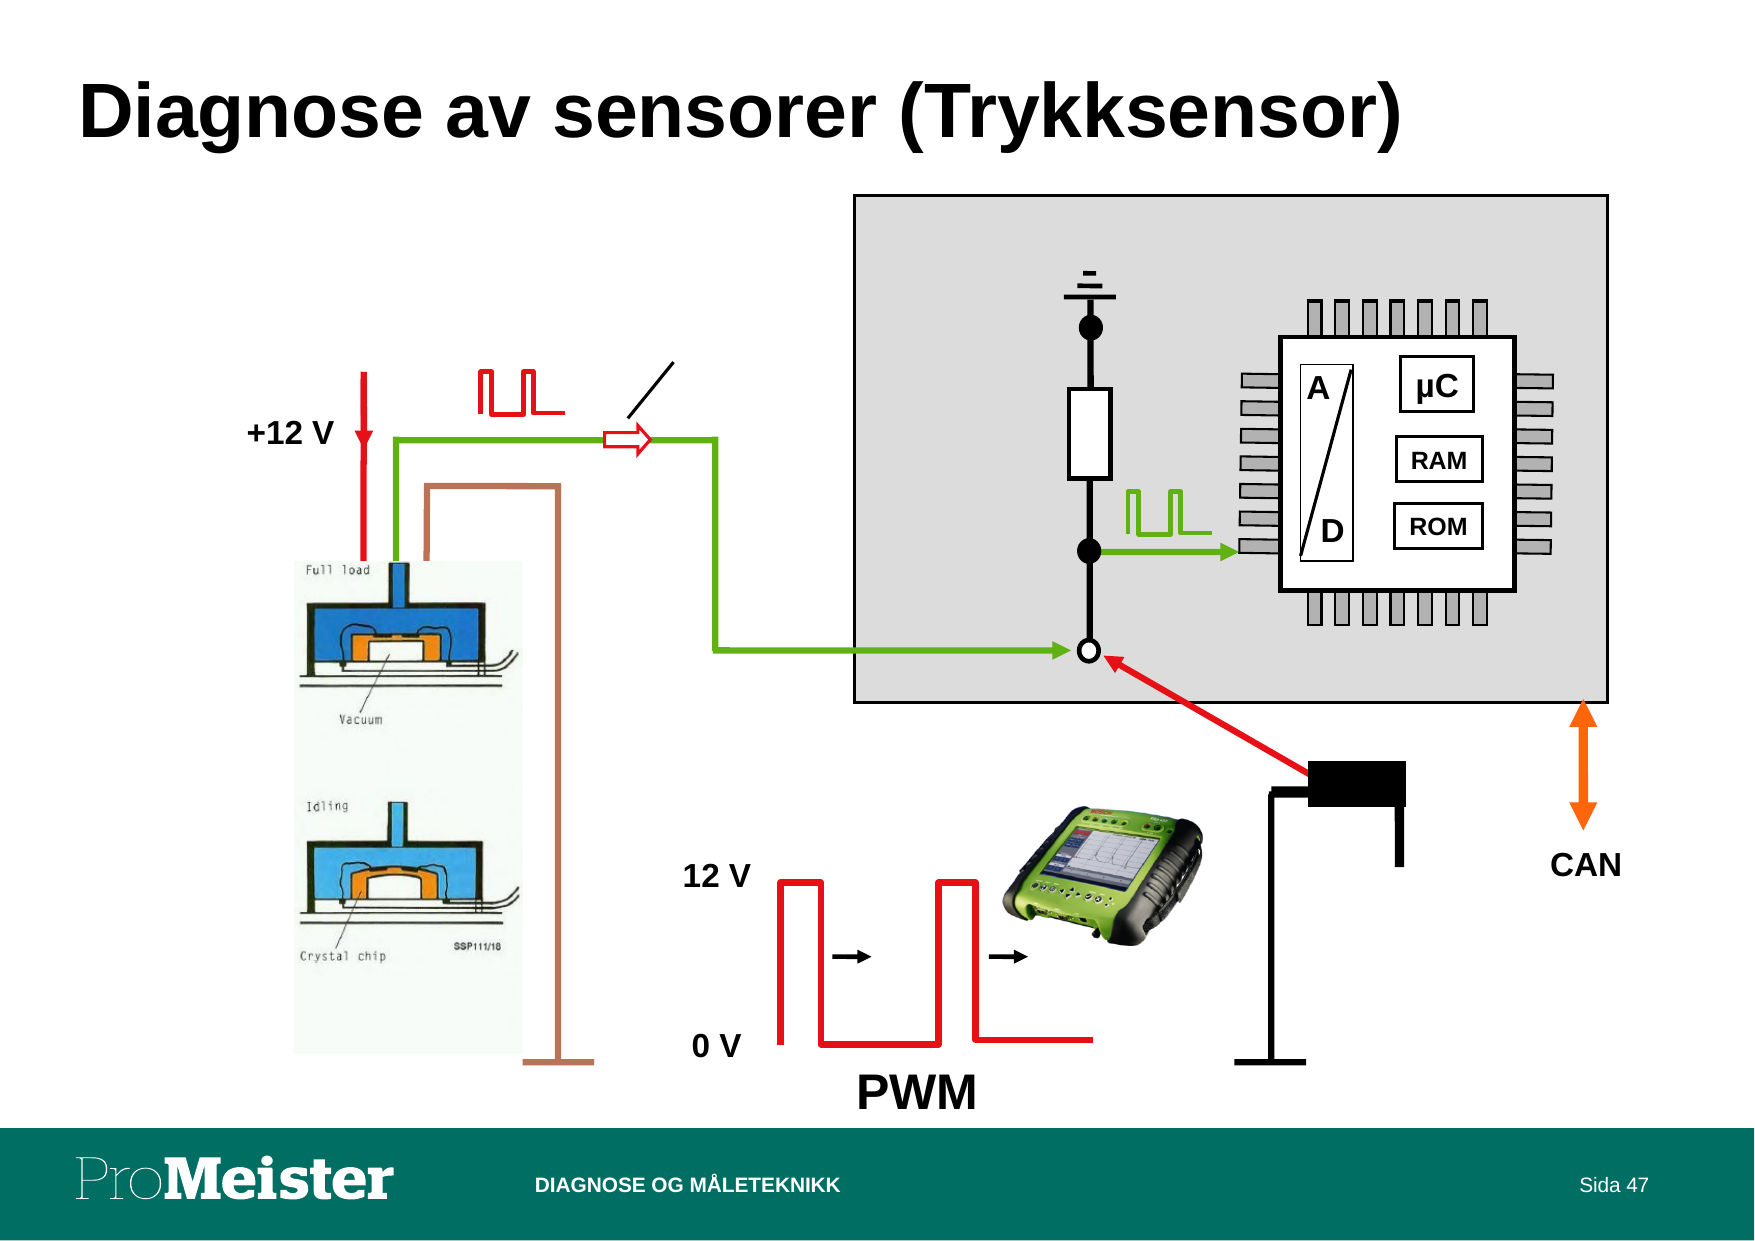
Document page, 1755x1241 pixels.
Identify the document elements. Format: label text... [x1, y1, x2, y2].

picture [1002, 806, 1203, 946]
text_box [246, 195, 1668, 1083]
picture [293, 561, 523, 1055]
text_box PWM [841, 1092, 1008, 1127]
text_box Diagnose av sensorer (Trykksensor) [63, 53, 1641, 224]
